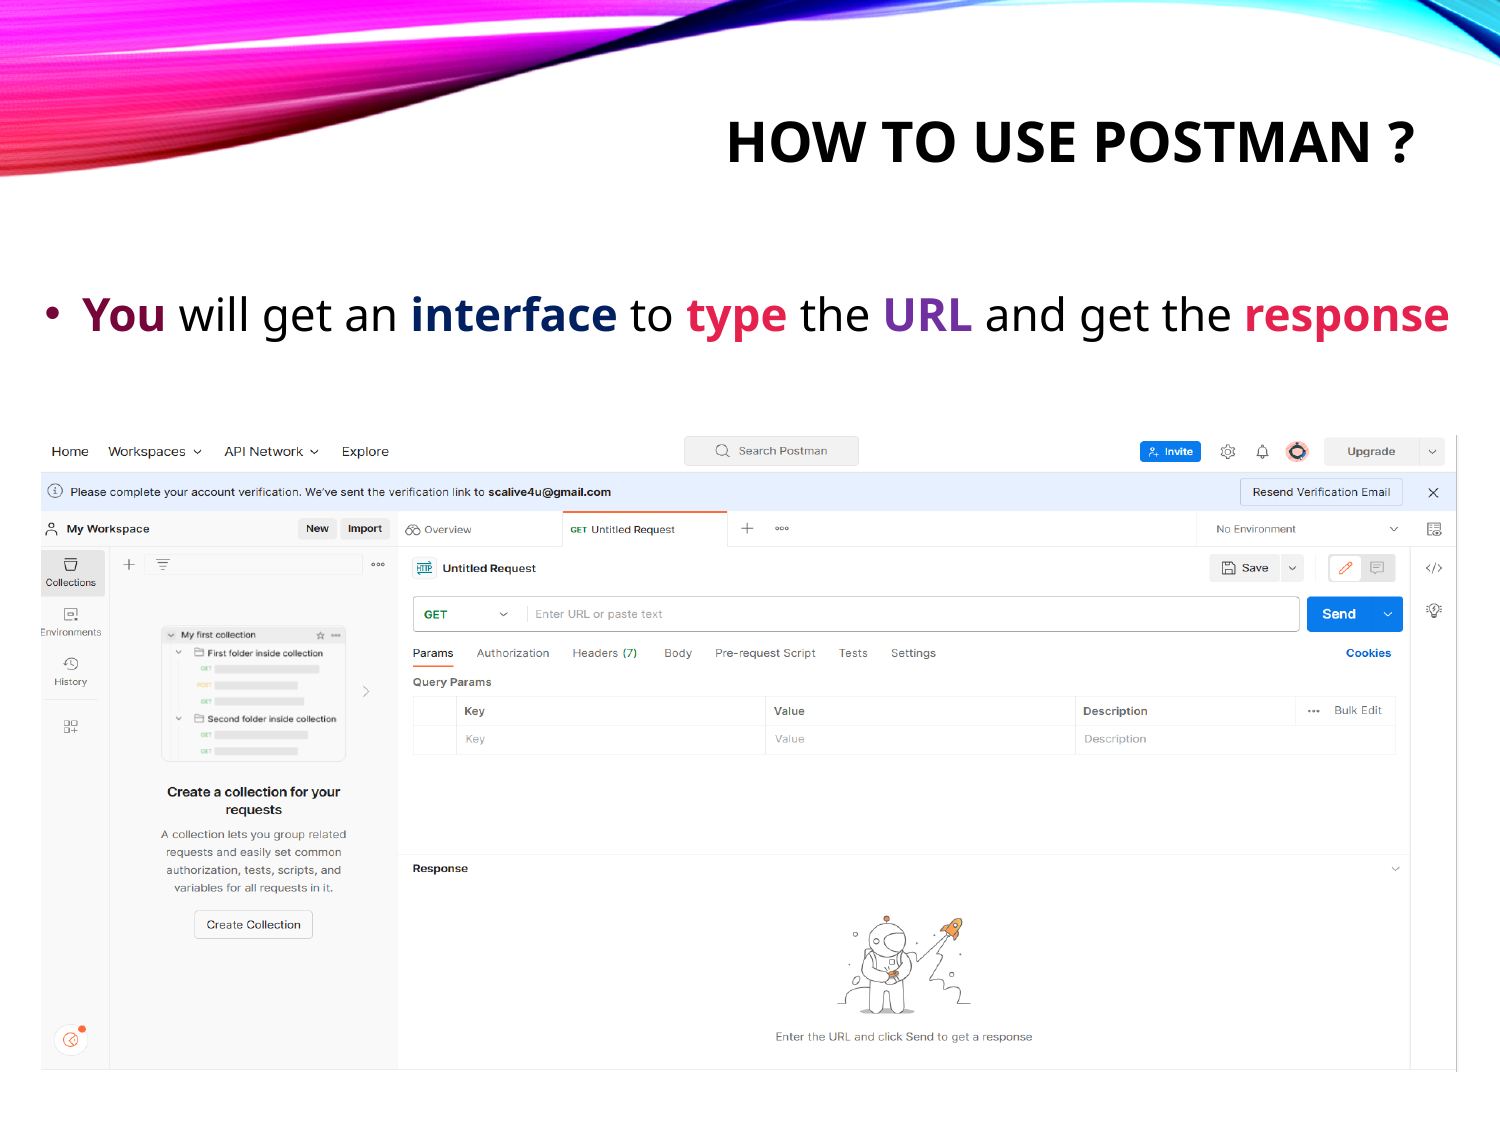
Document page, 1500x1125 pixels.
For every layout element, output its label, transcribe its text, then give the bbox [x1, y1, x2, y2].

list You will get an interface to type the URL and get the response [29, 250, 1475, 1111]
title How to use postman ? [383, 38, 1431, 250]
picture [41, 435, 1459, 1073]
picture [0, 0, 1500, 178]
